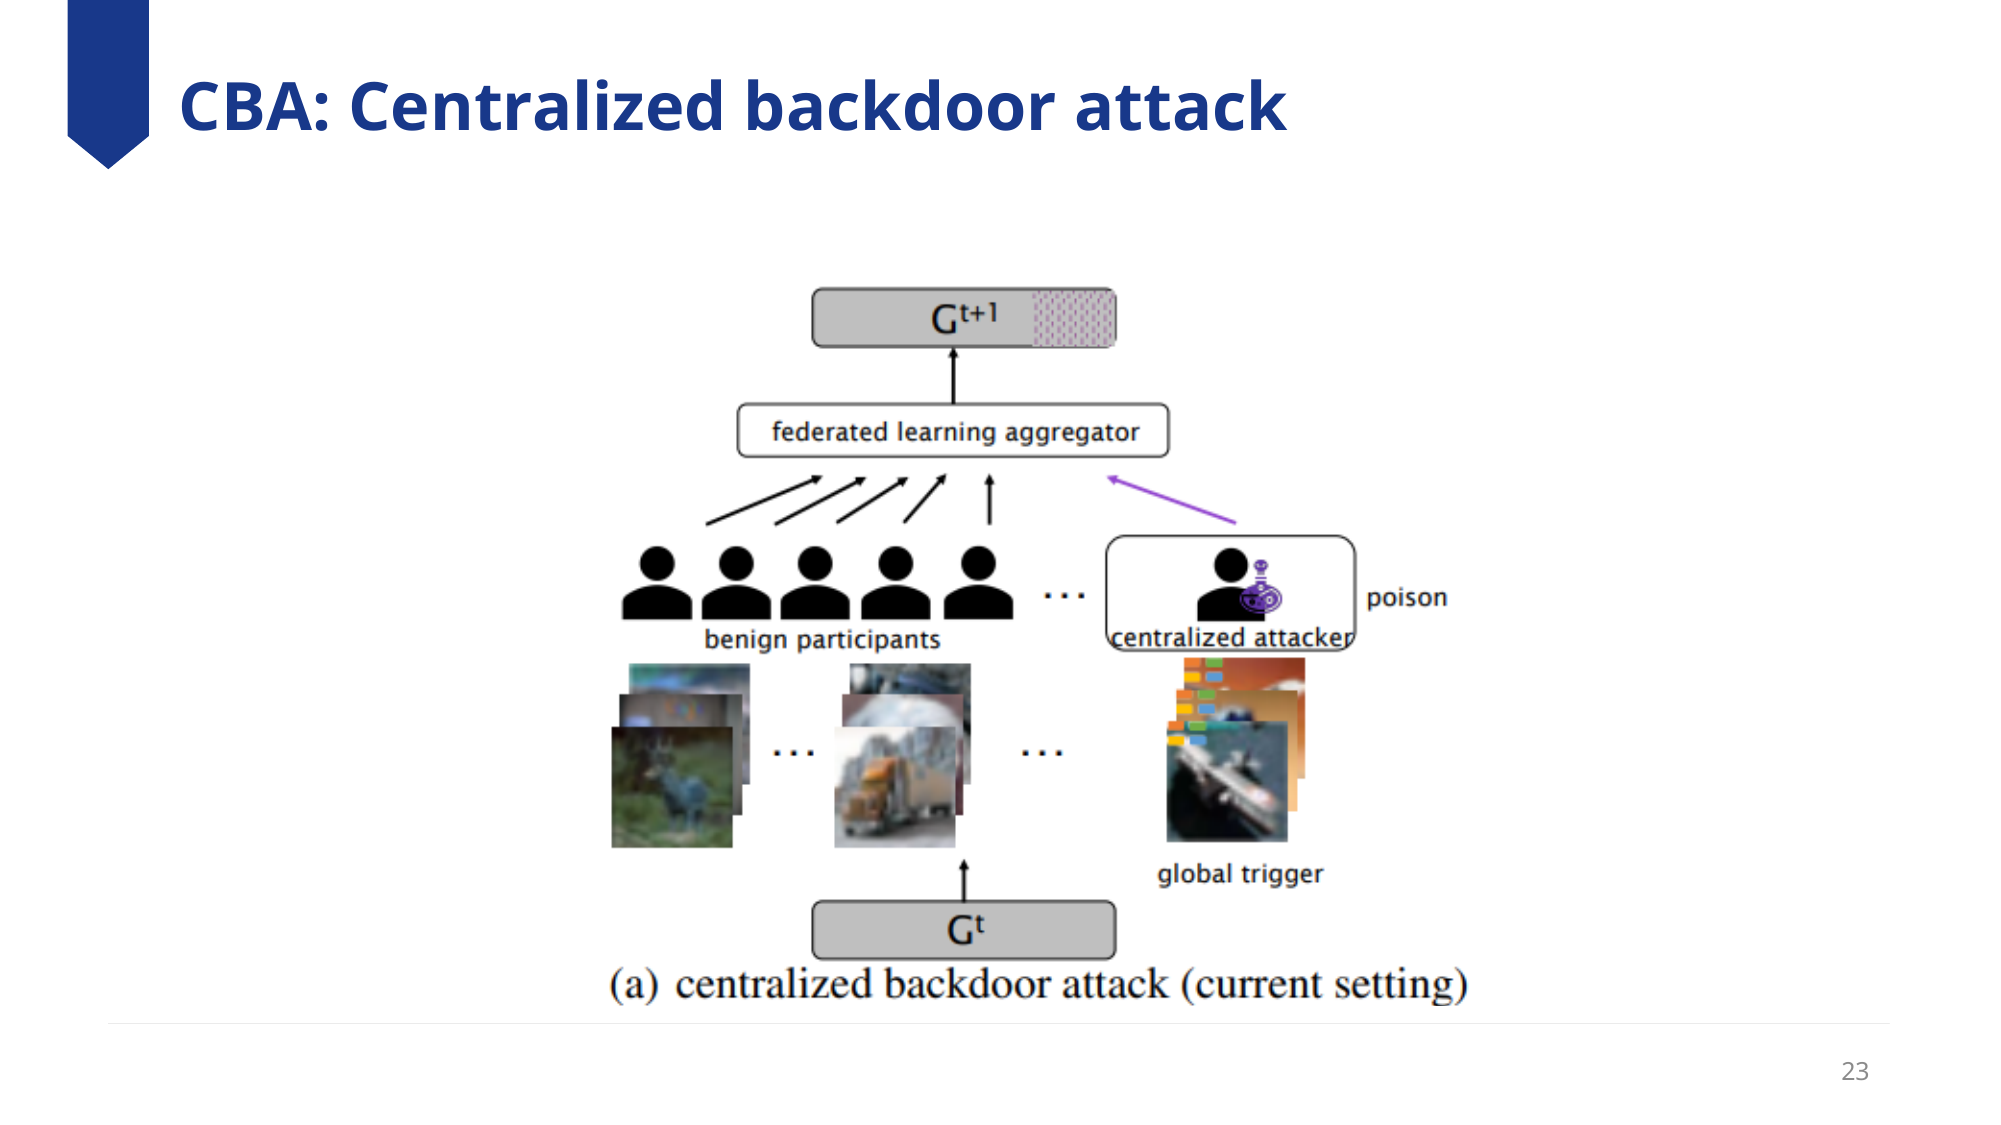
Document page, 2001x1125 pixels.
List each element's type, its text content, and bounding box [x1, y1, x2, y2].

slide_number 23 [1434, 1042, 1885, 1103]
title CBA: Centralized backdoor attack [178, 39, 1519, 169]
picture [591, 274, 1481, 1006]
